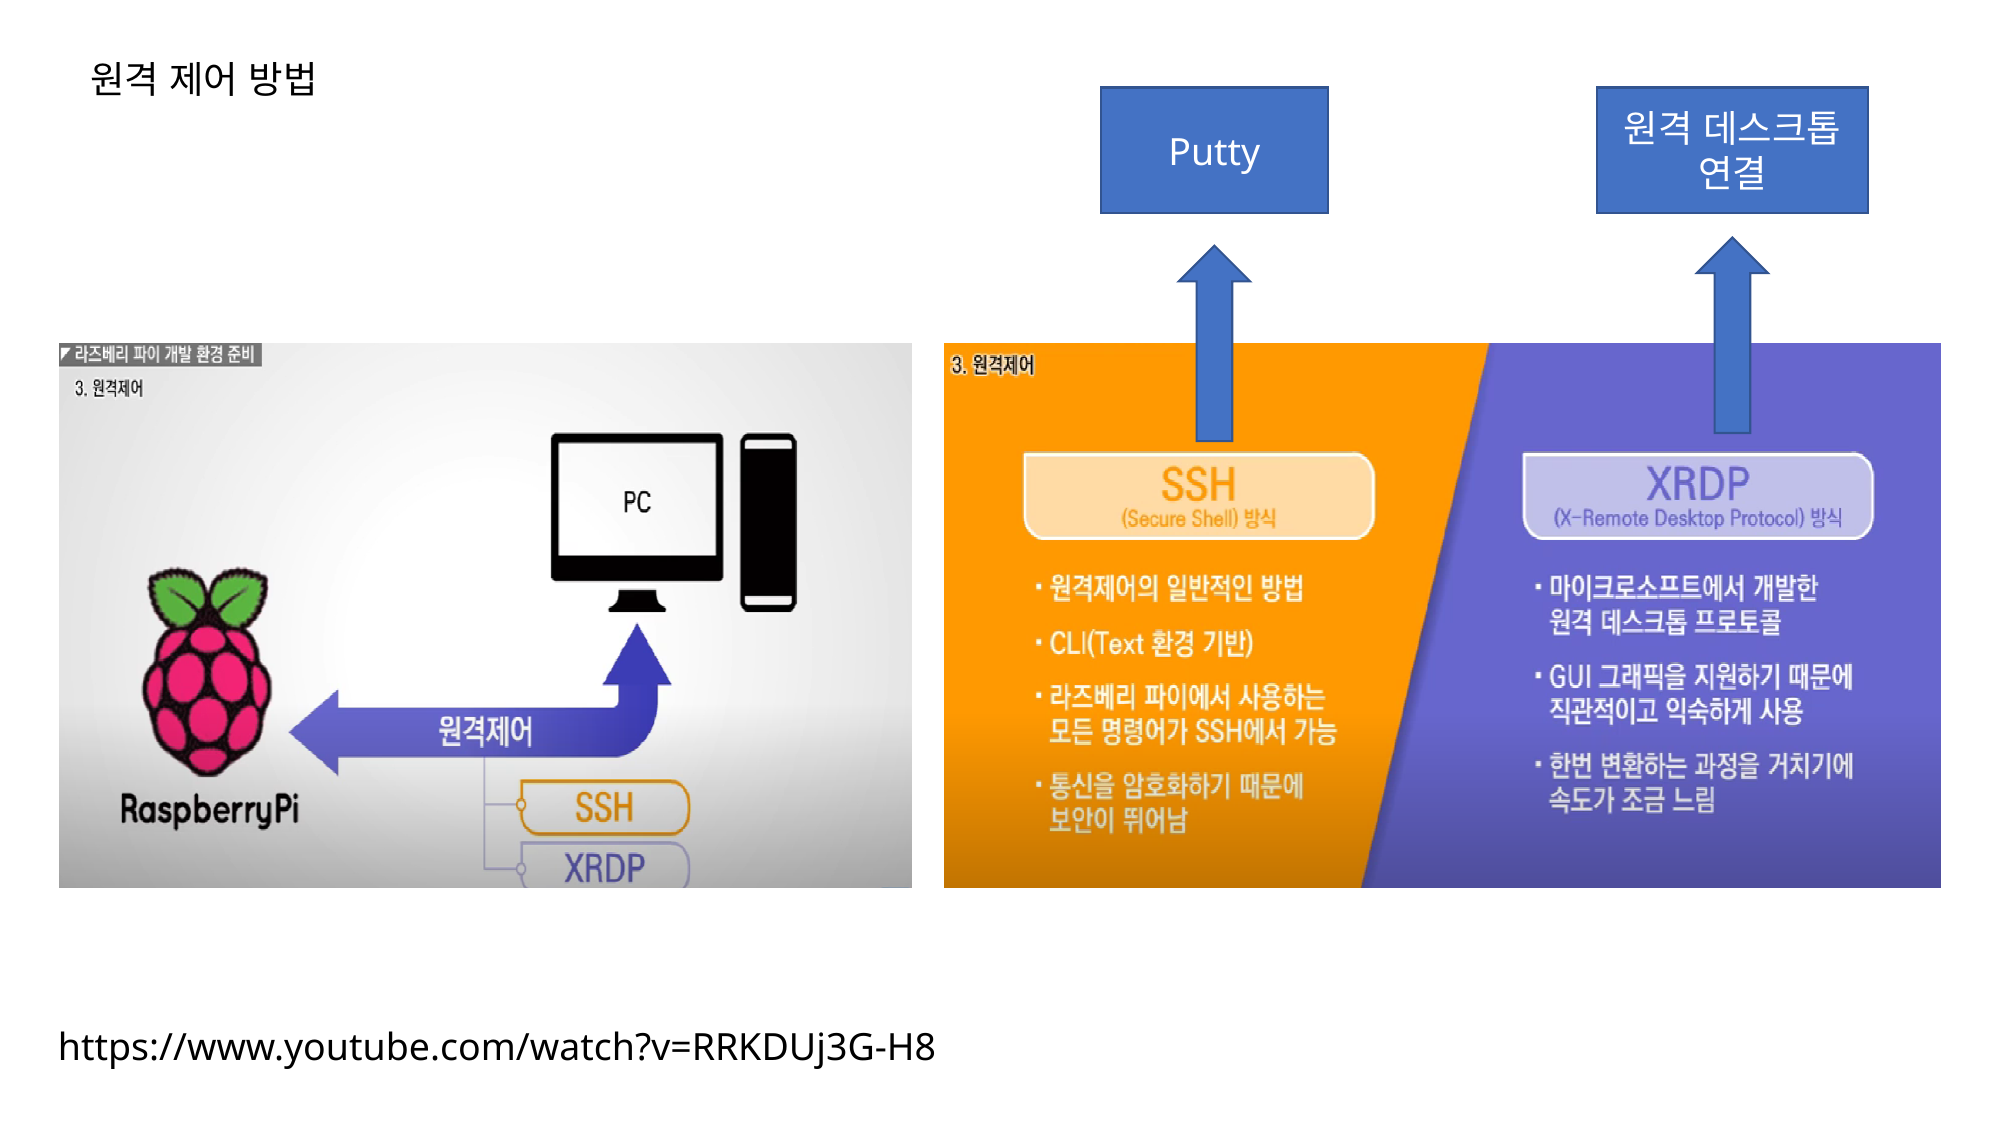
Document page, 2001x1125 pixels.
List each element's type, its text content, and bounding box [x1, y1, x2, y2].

picture [59, 343, 912, 888]
text_box Putty [1100, 86, 1329, 214]
picture [944, 343, 1941, 888]
text_box [1694, 236, 1771, 343]
text_box 원격 제어 방법 [75, 48, 387, 109]
text_box 원격 데스크톱 연결 [1596, 86, 1869, 214]
text_box [1176, 244, 1253, 343]
text_box https://www.youtube.com/watch?v=RRKDUj3G-H8 [43, 1015, 1043, 1076]
